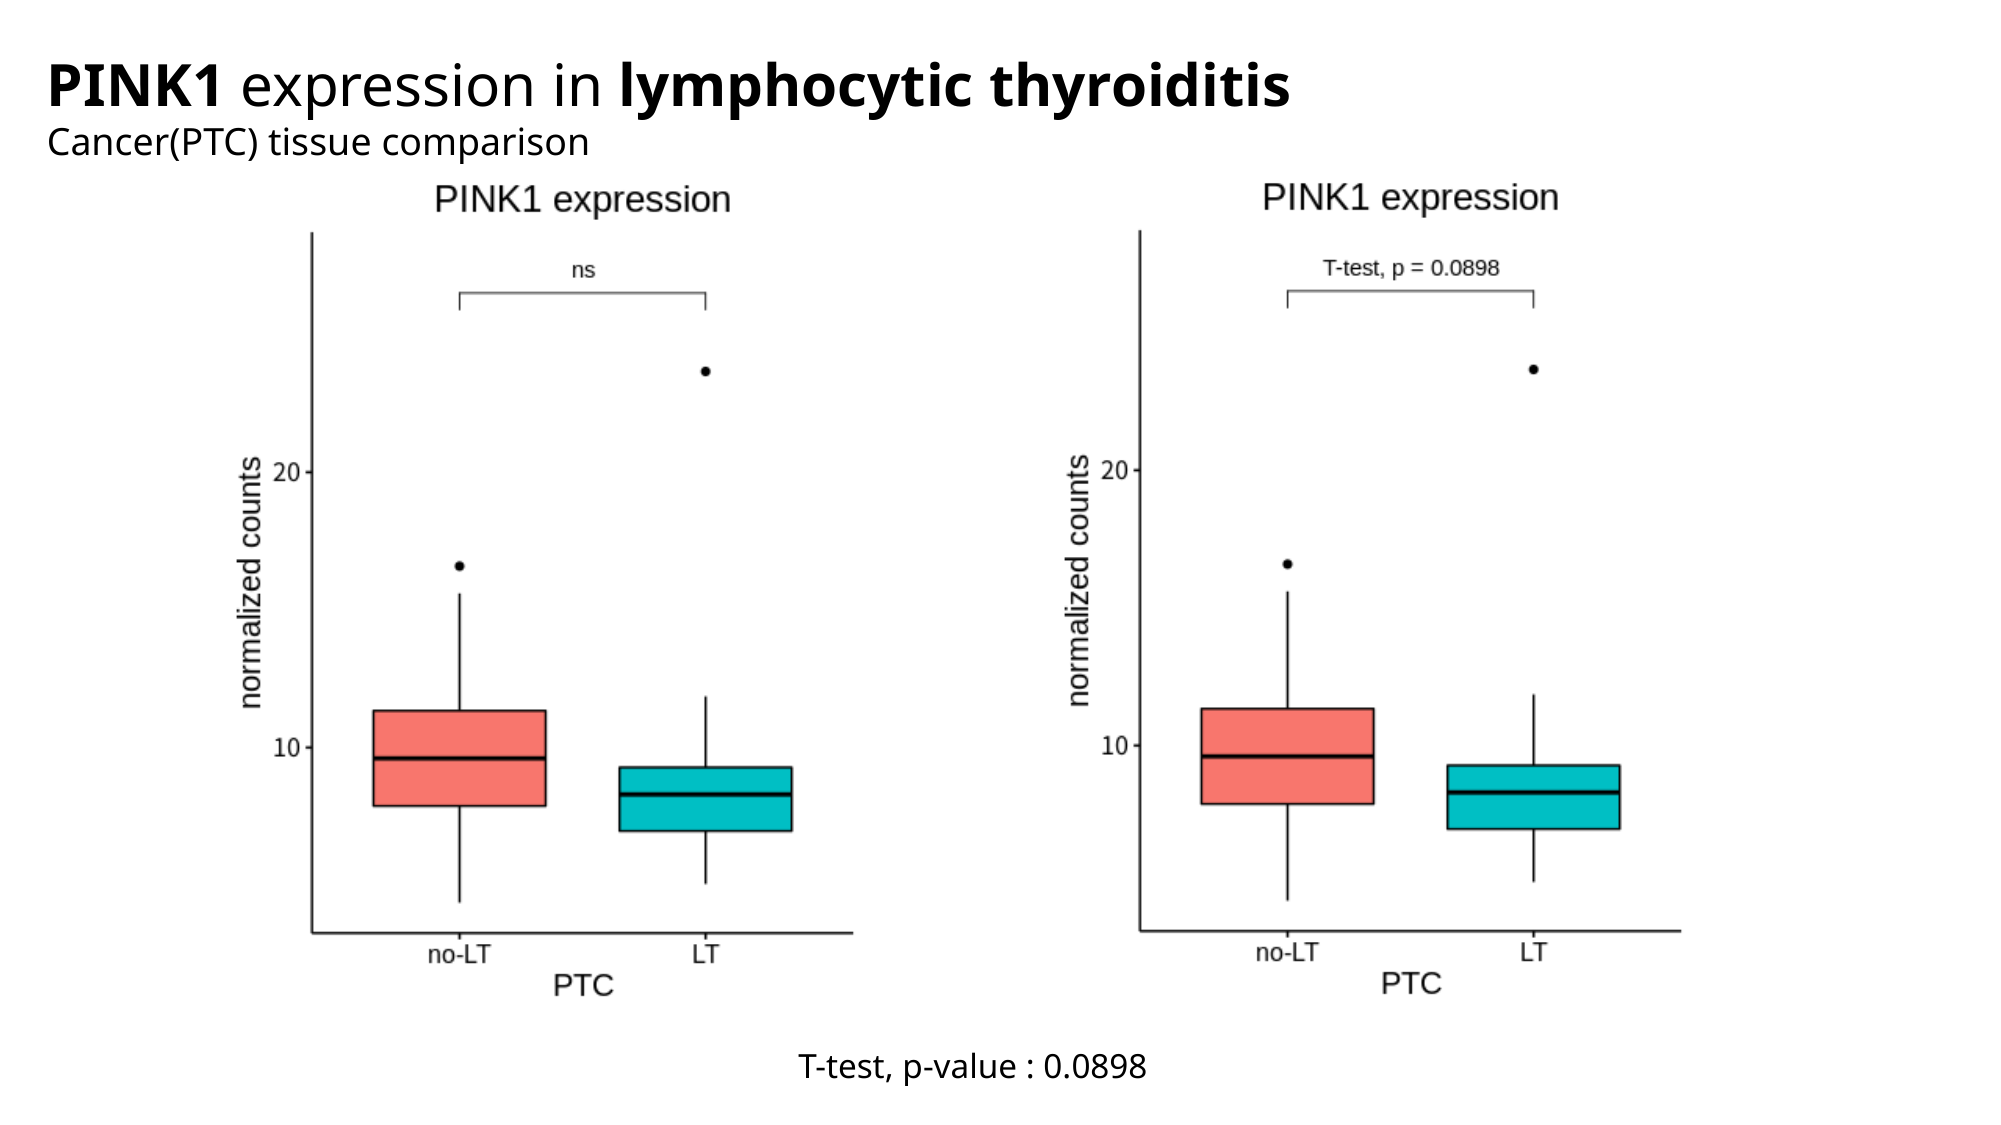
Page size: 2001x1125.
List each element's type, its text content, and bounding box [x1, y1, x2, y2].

text_box T-test, p-value : 0.0898 [678, 1038, 1268, 1093]
picture [226, 173, 866, 1015]
text_box PINK1 expression in lymphocytic thyroiditis Cancer(PTC) tissue comparison [32, 40, 1452, 171]
picture [1054, 171, 1694, 1013]
